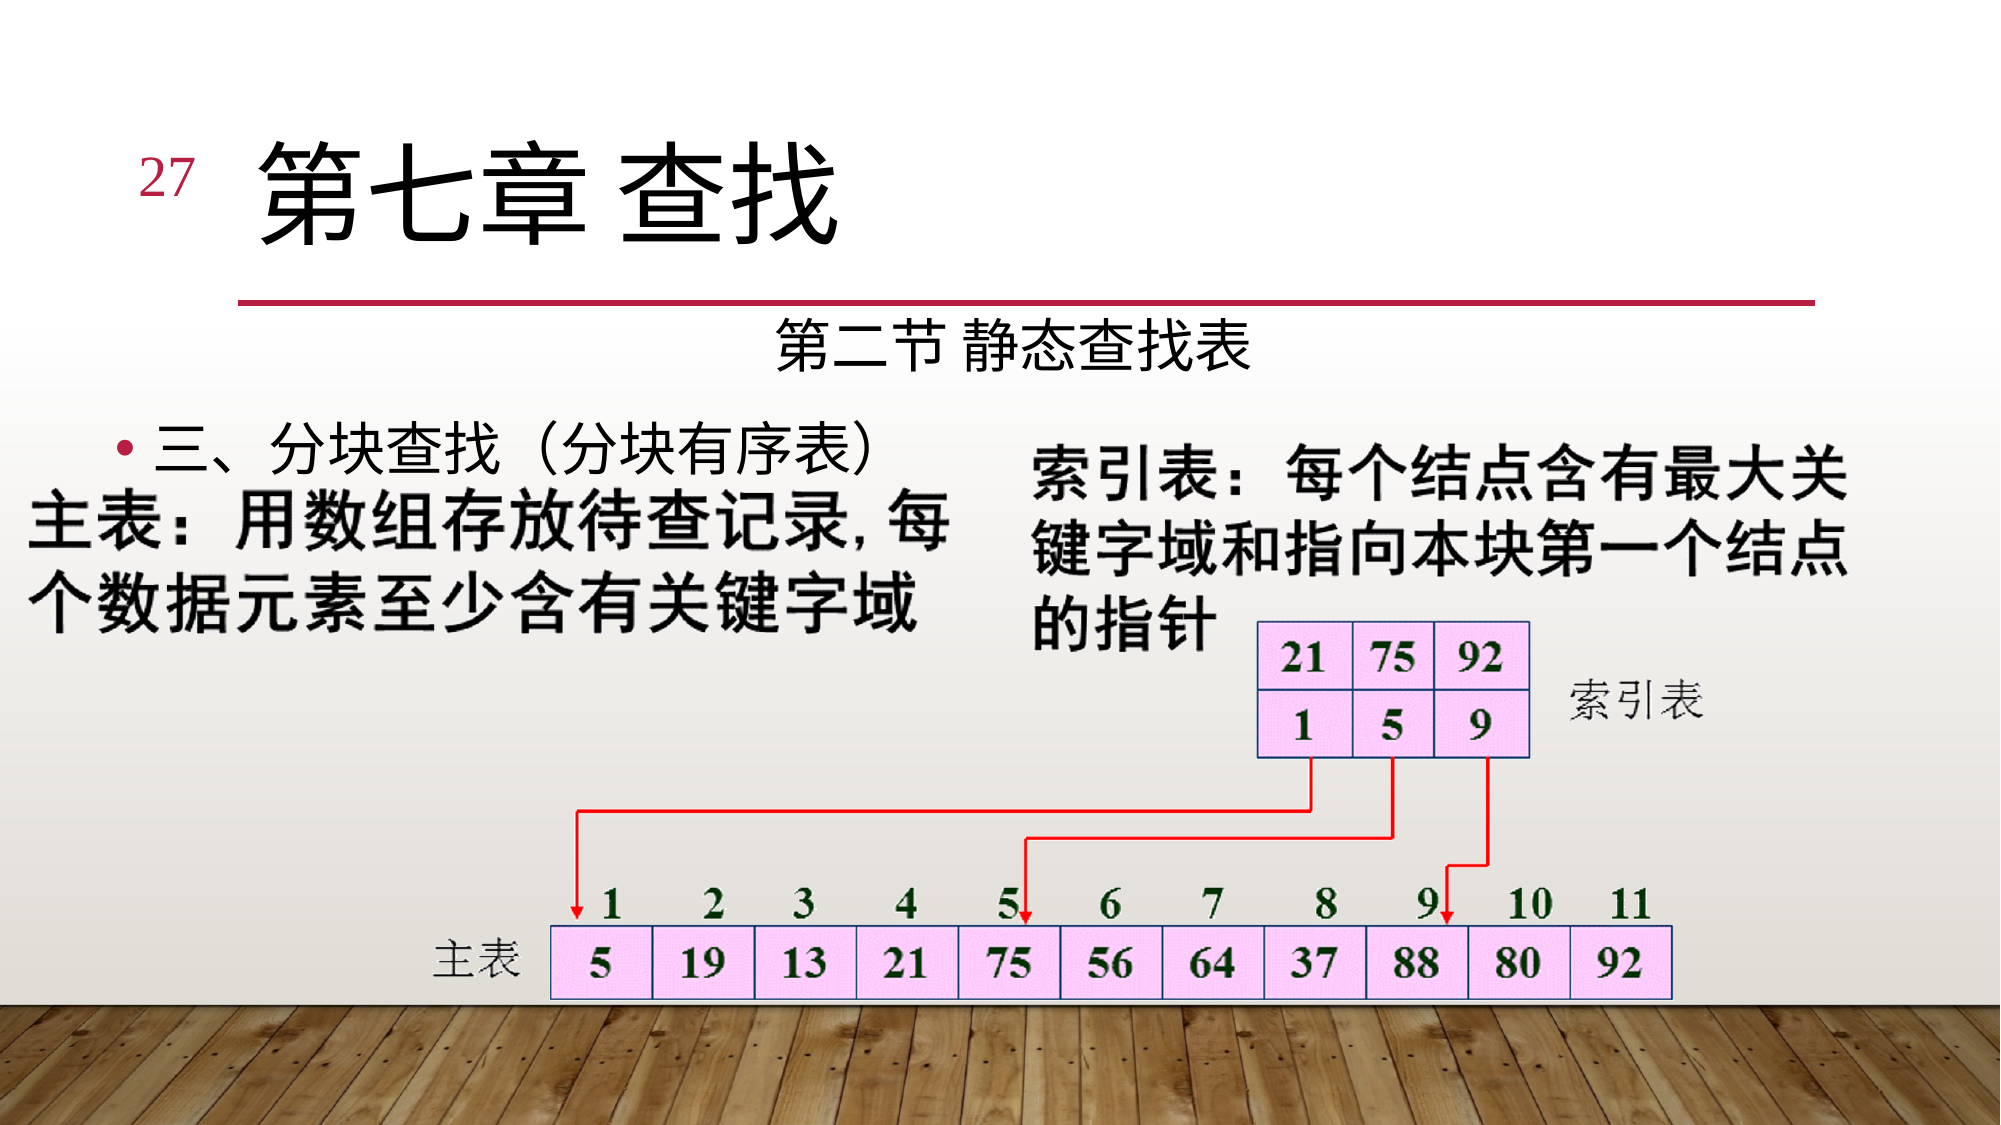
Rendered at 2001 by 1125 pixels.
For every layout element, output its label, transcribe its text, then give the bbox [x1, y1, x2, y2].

title 第七章 查找 [238, 131, 1814, 305]
text_box 第二节 静态查找表 [758, 301, 1666, 387]
list 三、分块查找（分块有序表） [100, 390, 1900, 1091]
picture [0, 1005, 2000, 1125]
slide_number 27 [78, 131, 212, 214]
picture [17, 435, 1853, 1016]
